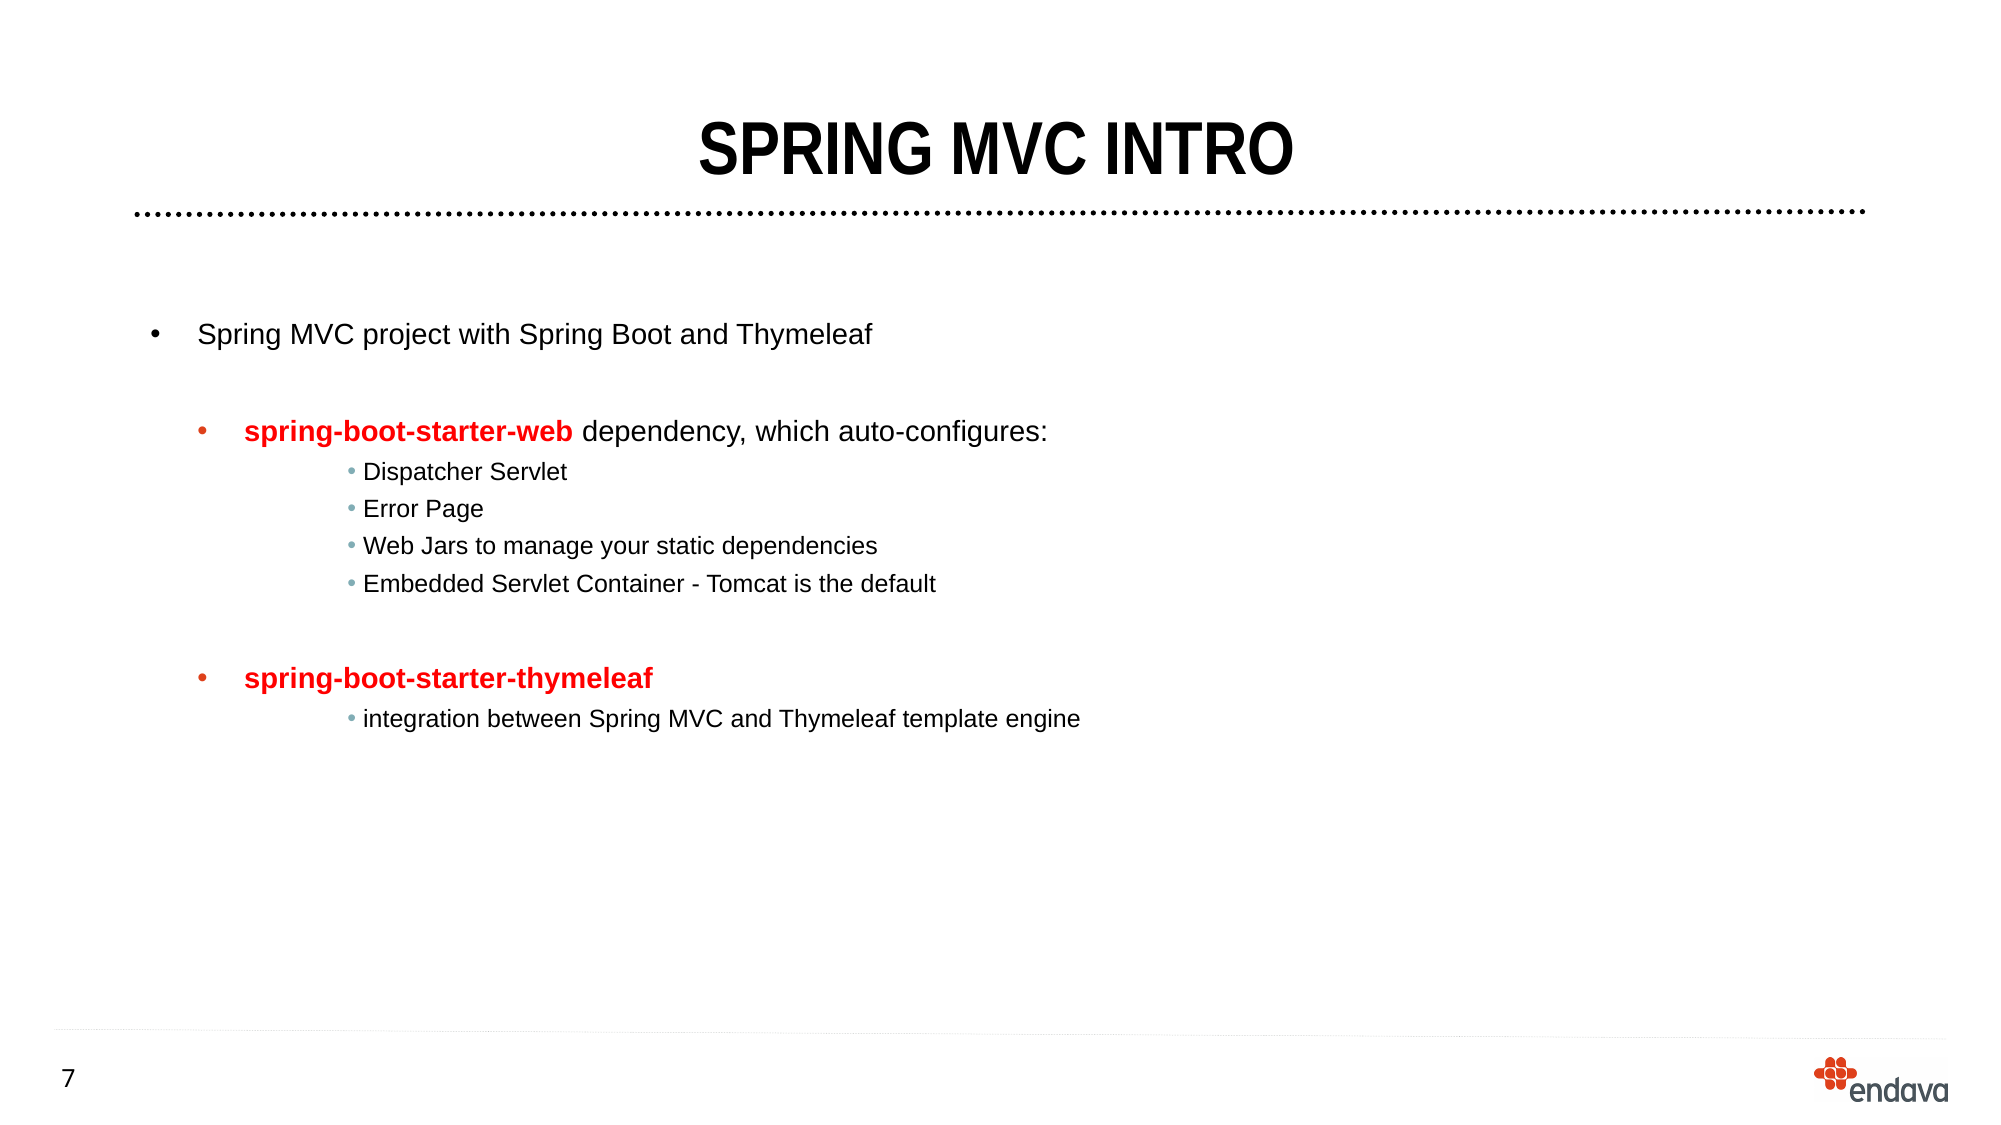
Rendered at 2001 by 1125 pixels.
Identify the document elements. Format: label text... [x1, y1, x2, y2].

text_box Spring MVC project with Spring Boot and Thymeleaf spring-boot-starter-web dependency, which auto-configures: Dispatcher Servlet Error Page Web Jars to manage your static dependencies Embedded Servlet Container - Tomcat is the default spring-boot-starter-thymeleaf integration between Spring MVC and Thymeleaf template engine [150, 308, 1128, 964]
picture [1814, 1057, 1948, 1102]
title Spring mvc intro [198, 26, 1812, 195]
